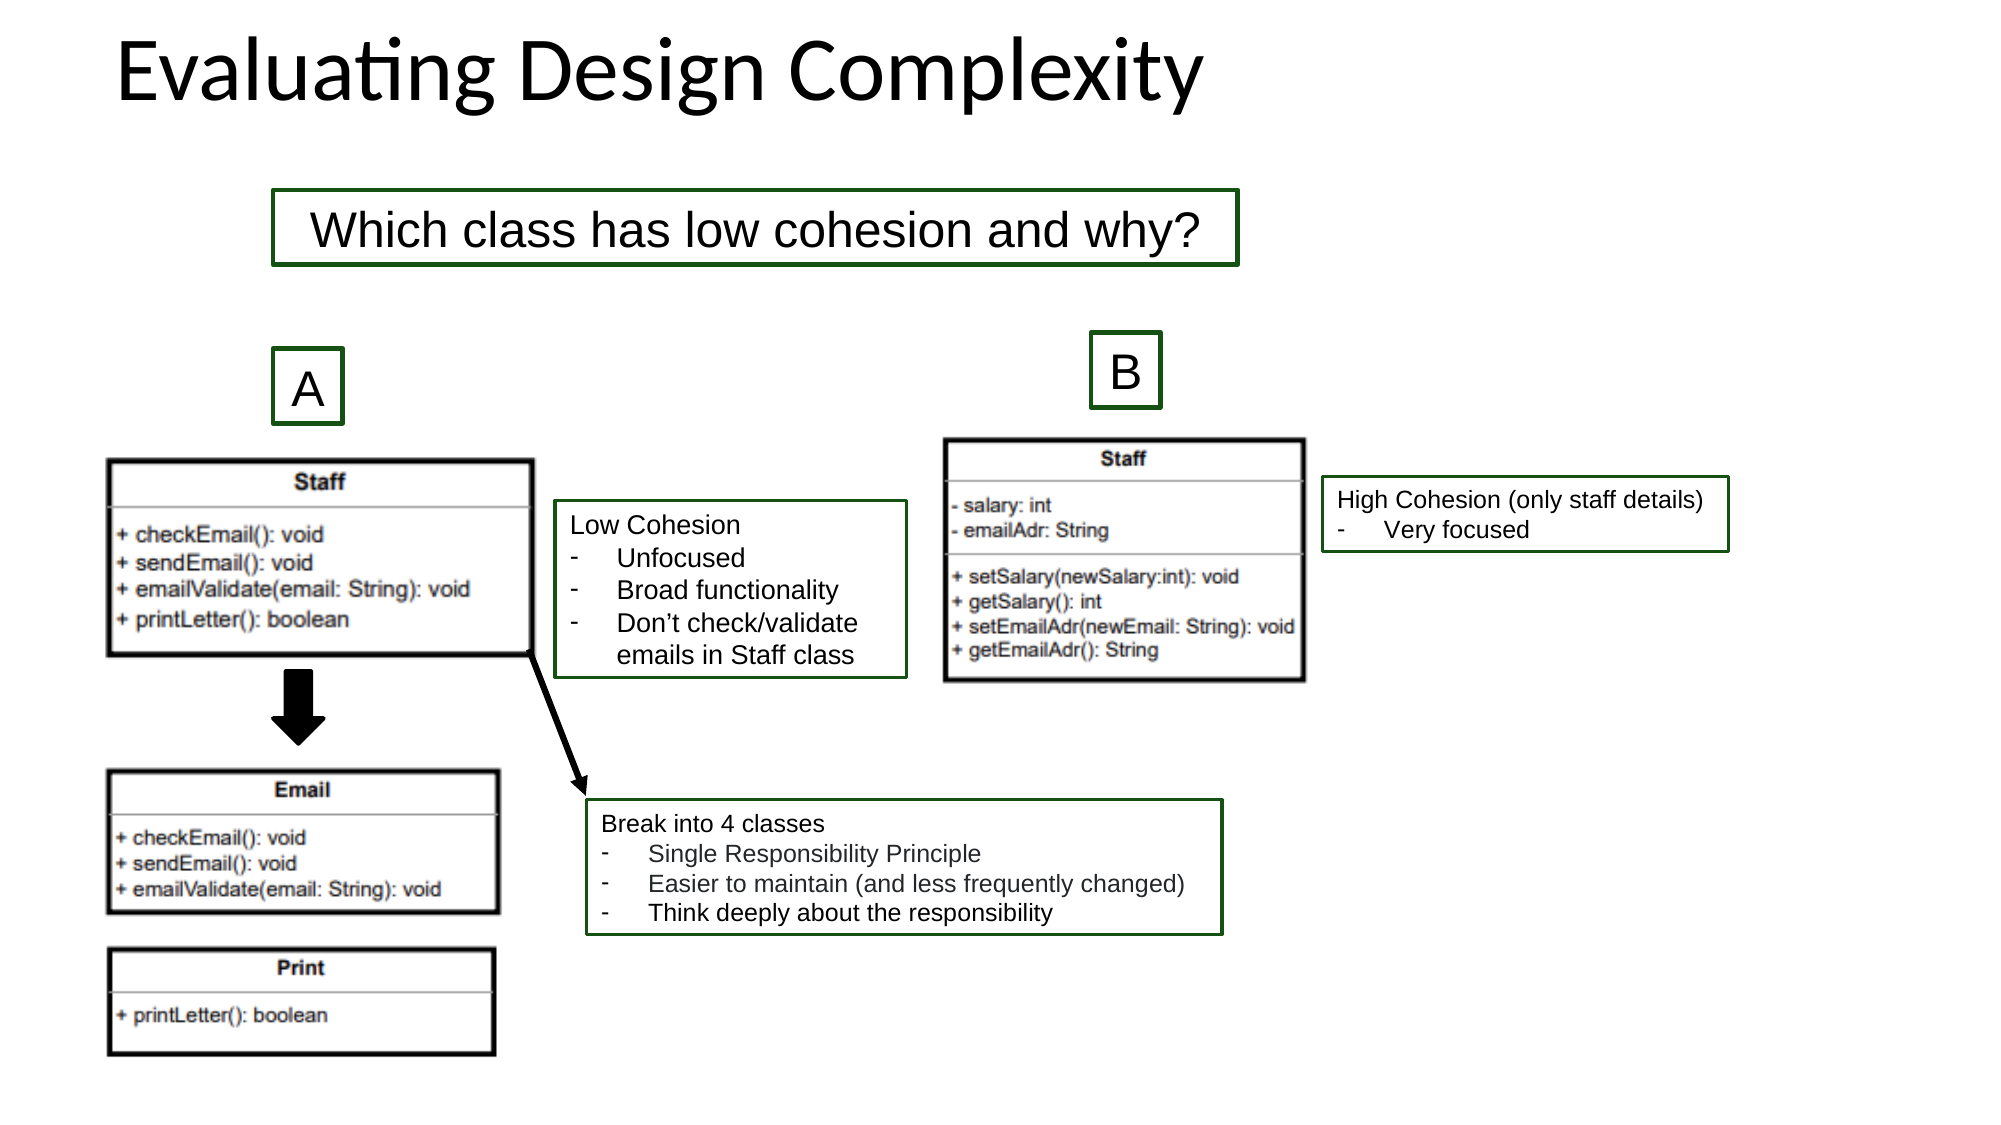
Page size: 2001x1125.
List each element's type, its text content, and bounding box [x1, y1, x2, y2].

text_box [528, 648, 1223, 937]
title Evaluating Design Complexity [100, 10, 1826, 131]
text_box High Cohesion (only staff details) Very focused [1322, 476, 1729, 552]
text_box Which class has low cohesion and why? [273, 189, 1238, 265]
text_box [100, 671, 515, 1068]
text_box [100, 348, 547, 672]
text_box Low Cohesion Unfocused Broad functionality Don’t check/validate emails in Staff class [555, 500, 907, 647]
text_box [938, 332, 1314, 691]
